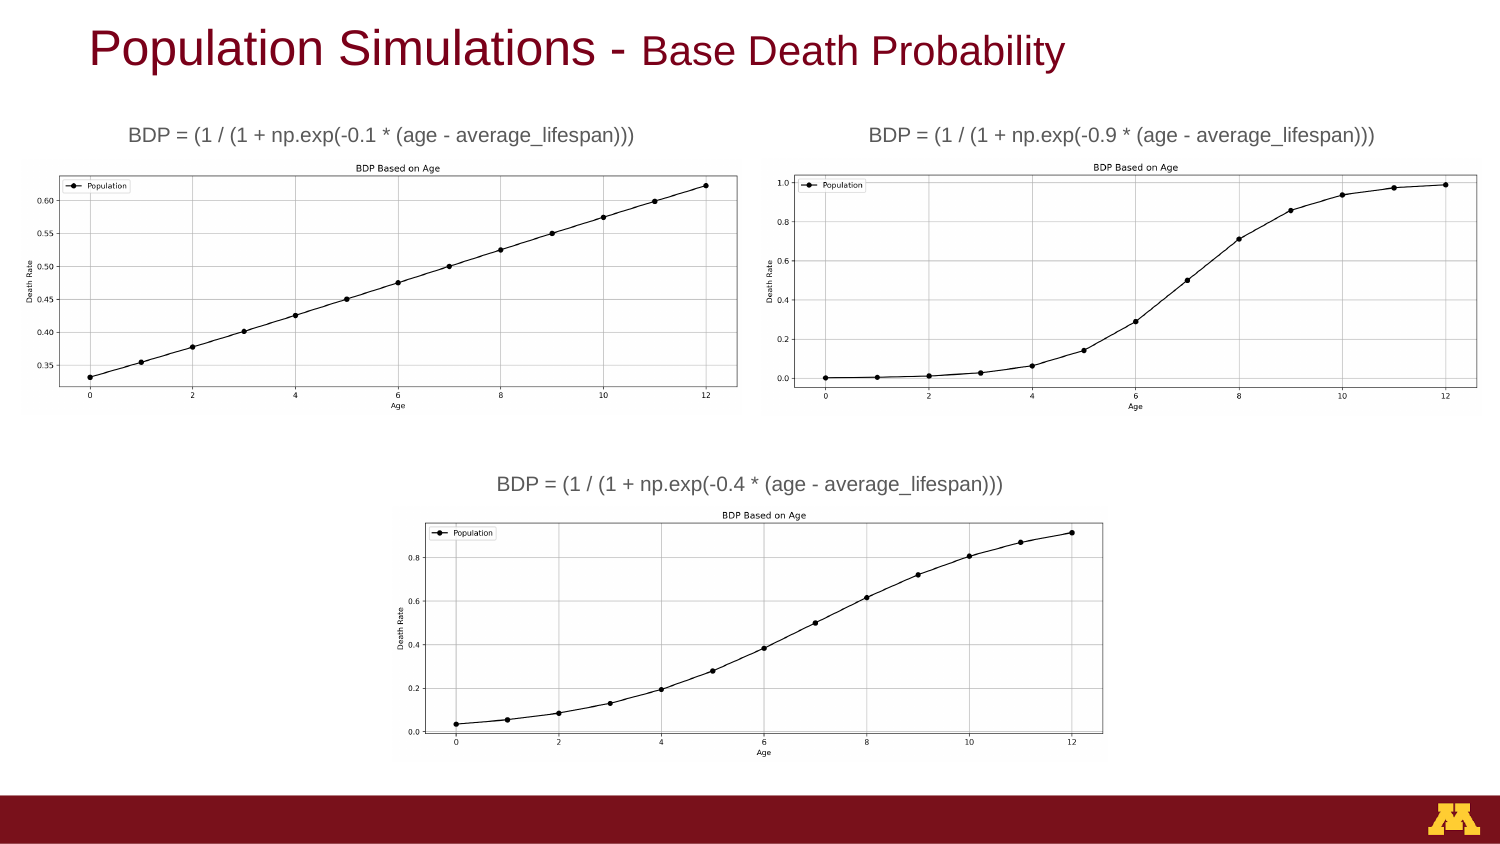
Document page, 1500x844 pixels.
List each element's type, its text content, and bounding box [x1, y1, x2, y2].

text_box BDP = (1 / (1 + np.exp(-0.4 * (age - average_lifespan))) [459, 455, 1040, 504]
picture [0, 795, 1500, 844]
text_box BDP = (1 / (1 + np.exp(-0.9 * (age - average_lifespan))) [831, 106, 1412, 156]
picture [21, 159, 742, 415]
picture [392, 506, 1108, 763]
text_box Population Simulations - Base Death Probability [73, 0, 1245, 106]
text_box BDP = (1 / (1 + np.exp(-0.1 * (age - average_lifespan))) [91, 106, 672, 157]
picture [761, 158, 1483, 416]
